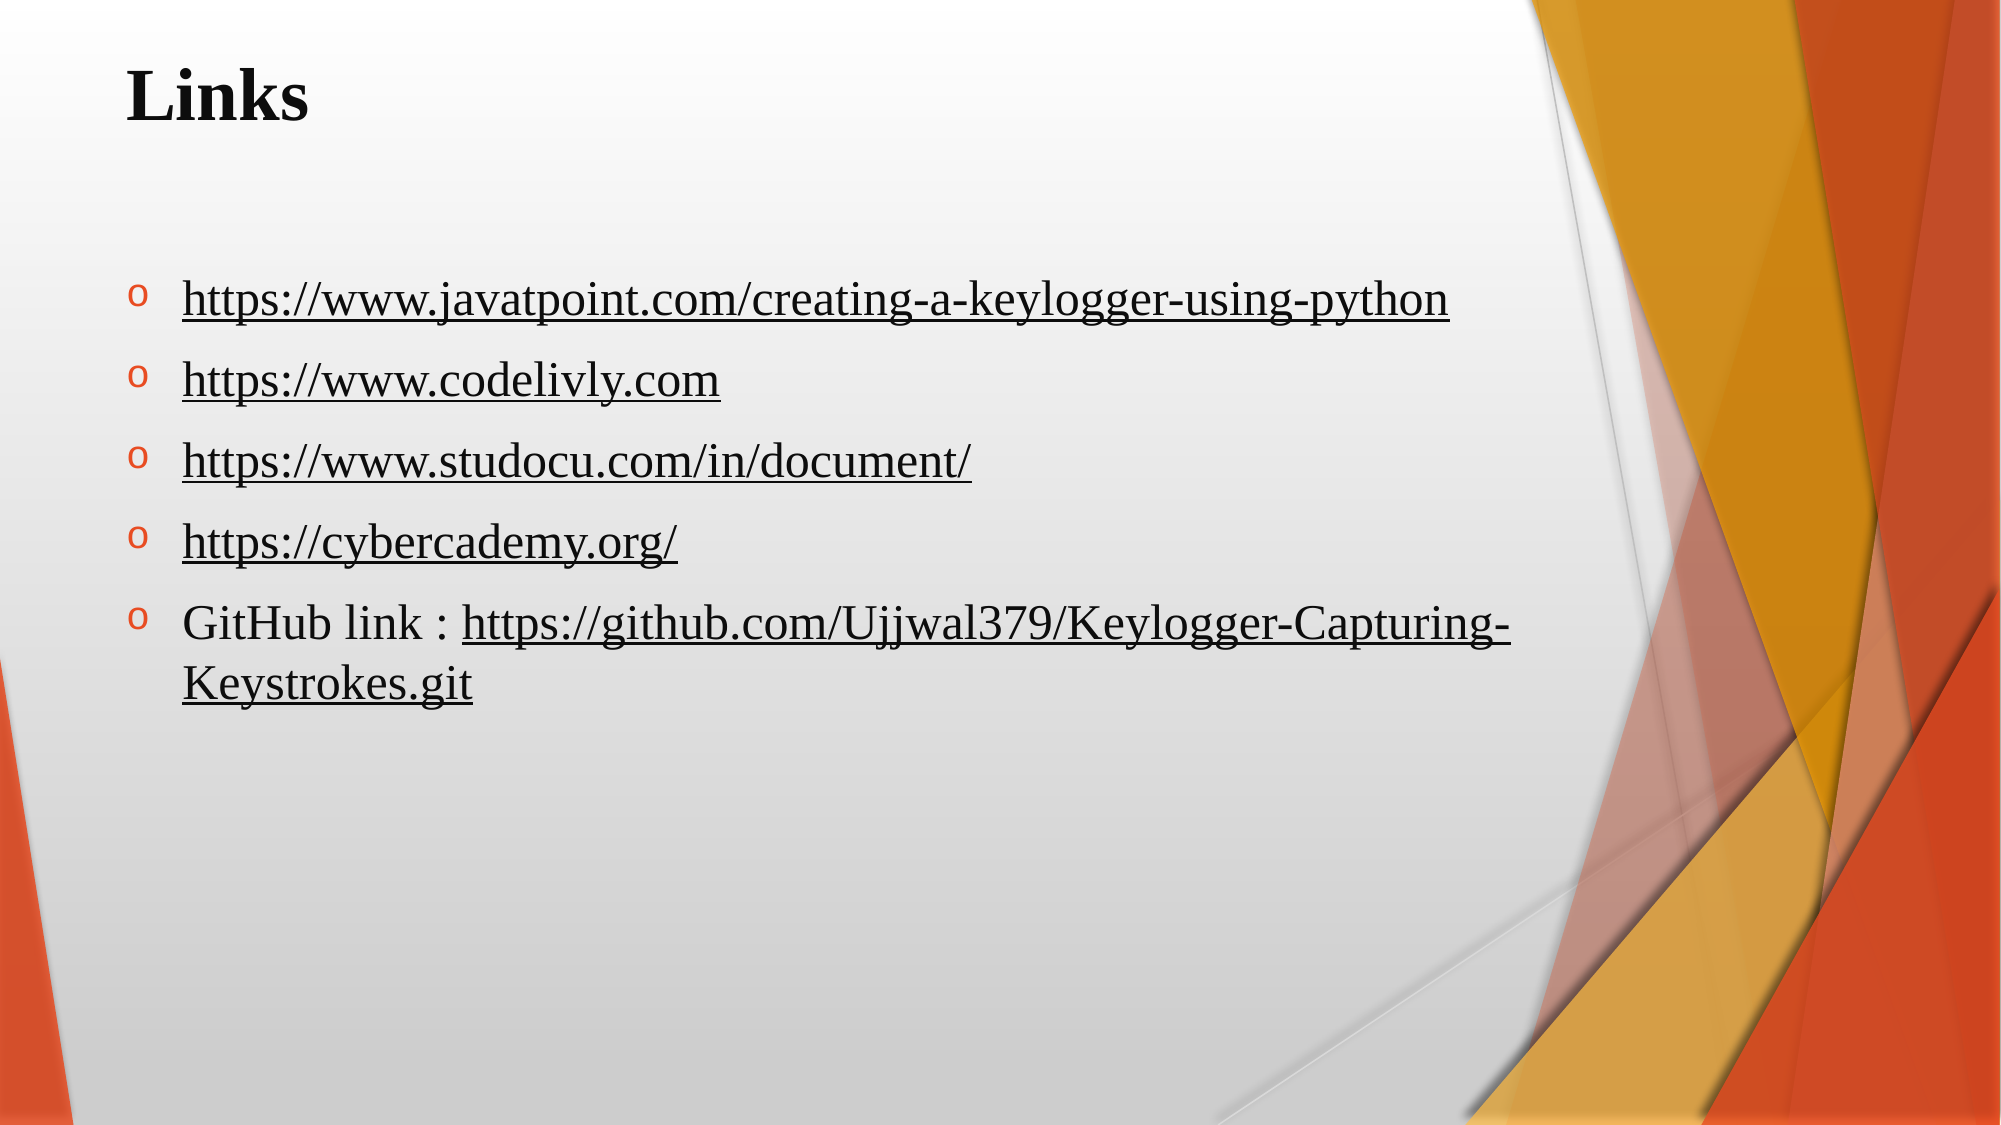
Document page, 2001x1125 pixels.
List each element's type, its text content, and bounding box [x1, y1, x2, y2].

list https://www.javatpoint.com/creating-a-keylogger-using-python https://www.codelivly.com https://www.studocu.com/in/document/ https://cybercademy.org/ GitHub link : https://github.com/Ujjwal379/Keylogger-Capturing-Keystrokes.git [111, 258, 1564, 815]
title Links [111, 38, 729, 164]
